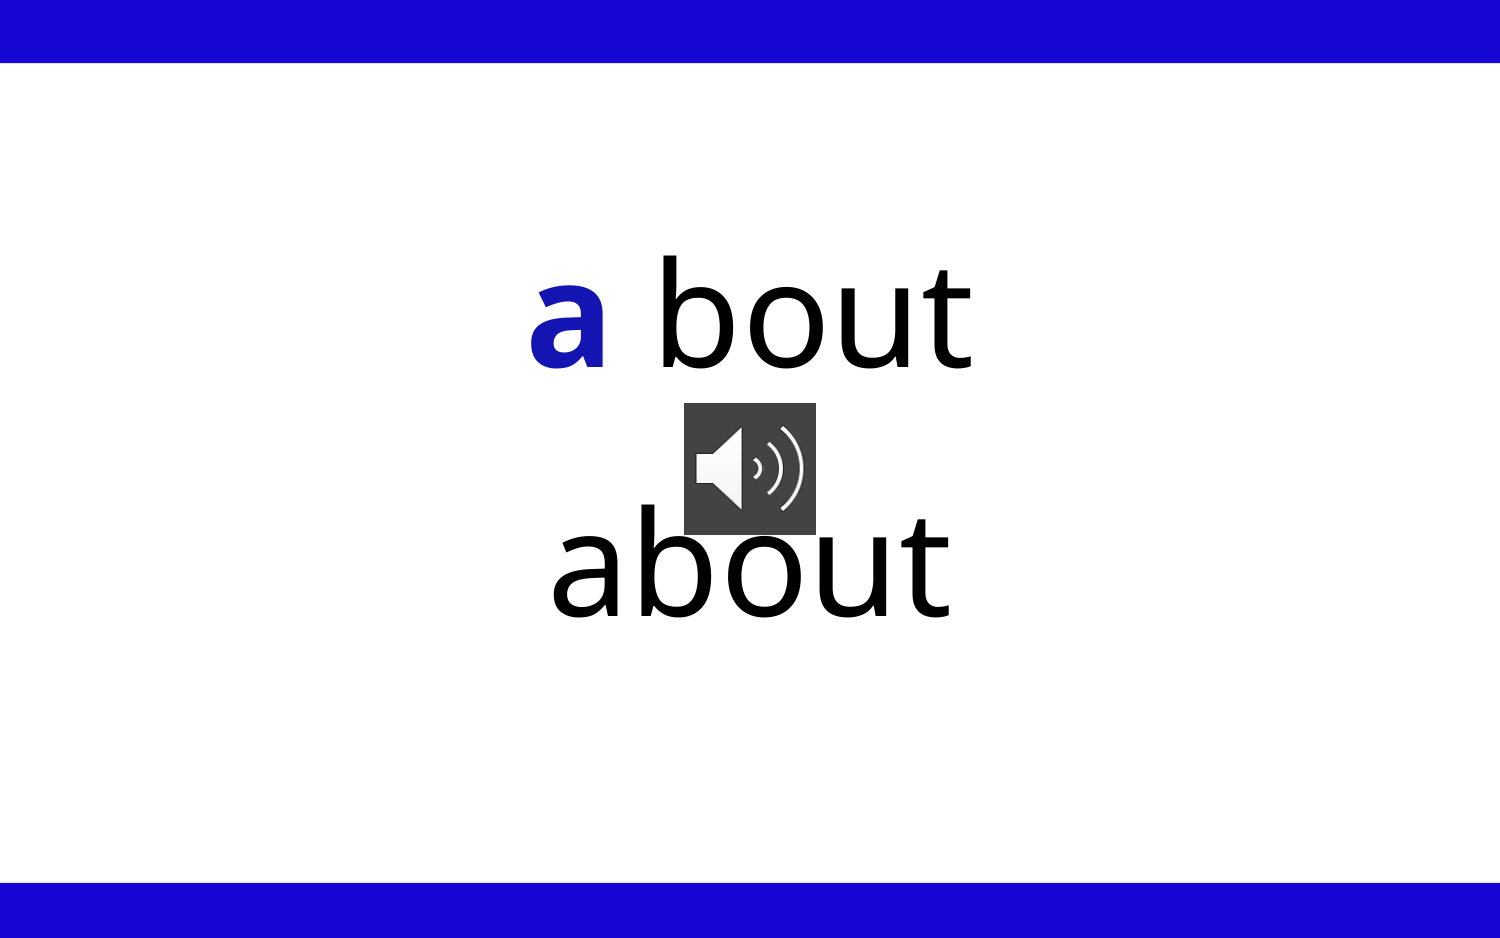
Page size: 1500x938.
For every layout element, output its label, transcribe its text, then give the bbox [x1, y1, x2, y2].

picture [683, 402, 817, 536]
text_box a bout [0, 233, 1500, 408]
text_box about [0, 481, 1500, 656]
text_box [0, 882, 1500, 938]
text_box [0, 0, 1500, 64]
